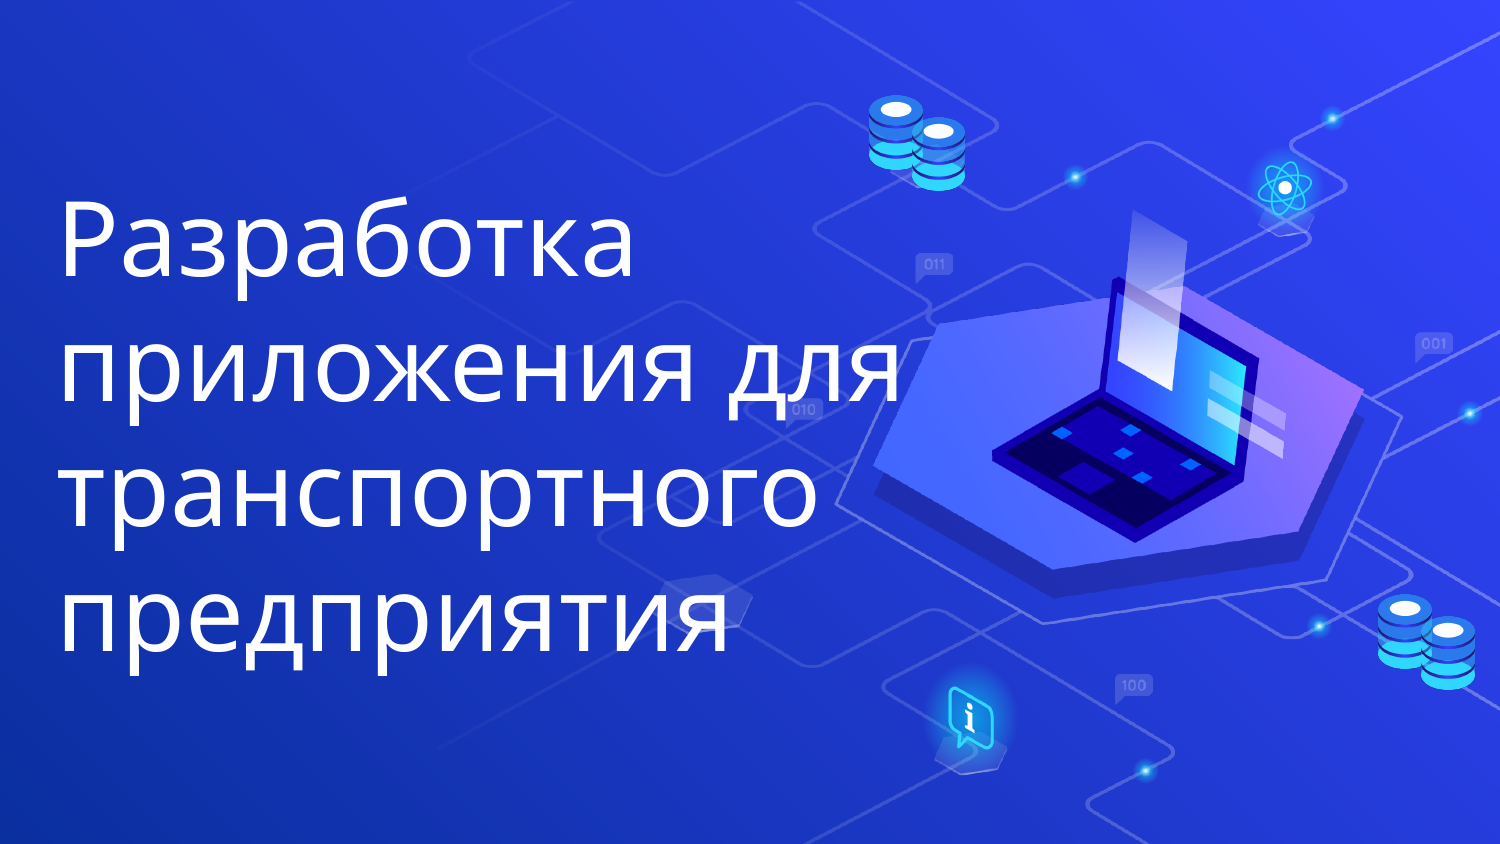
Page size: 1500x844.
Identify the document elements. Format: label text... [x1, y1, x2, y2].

picture [0, 0, 1500, 844]
title Разработка приложения для транспортного предприятия [56, 326, 987, 517]
